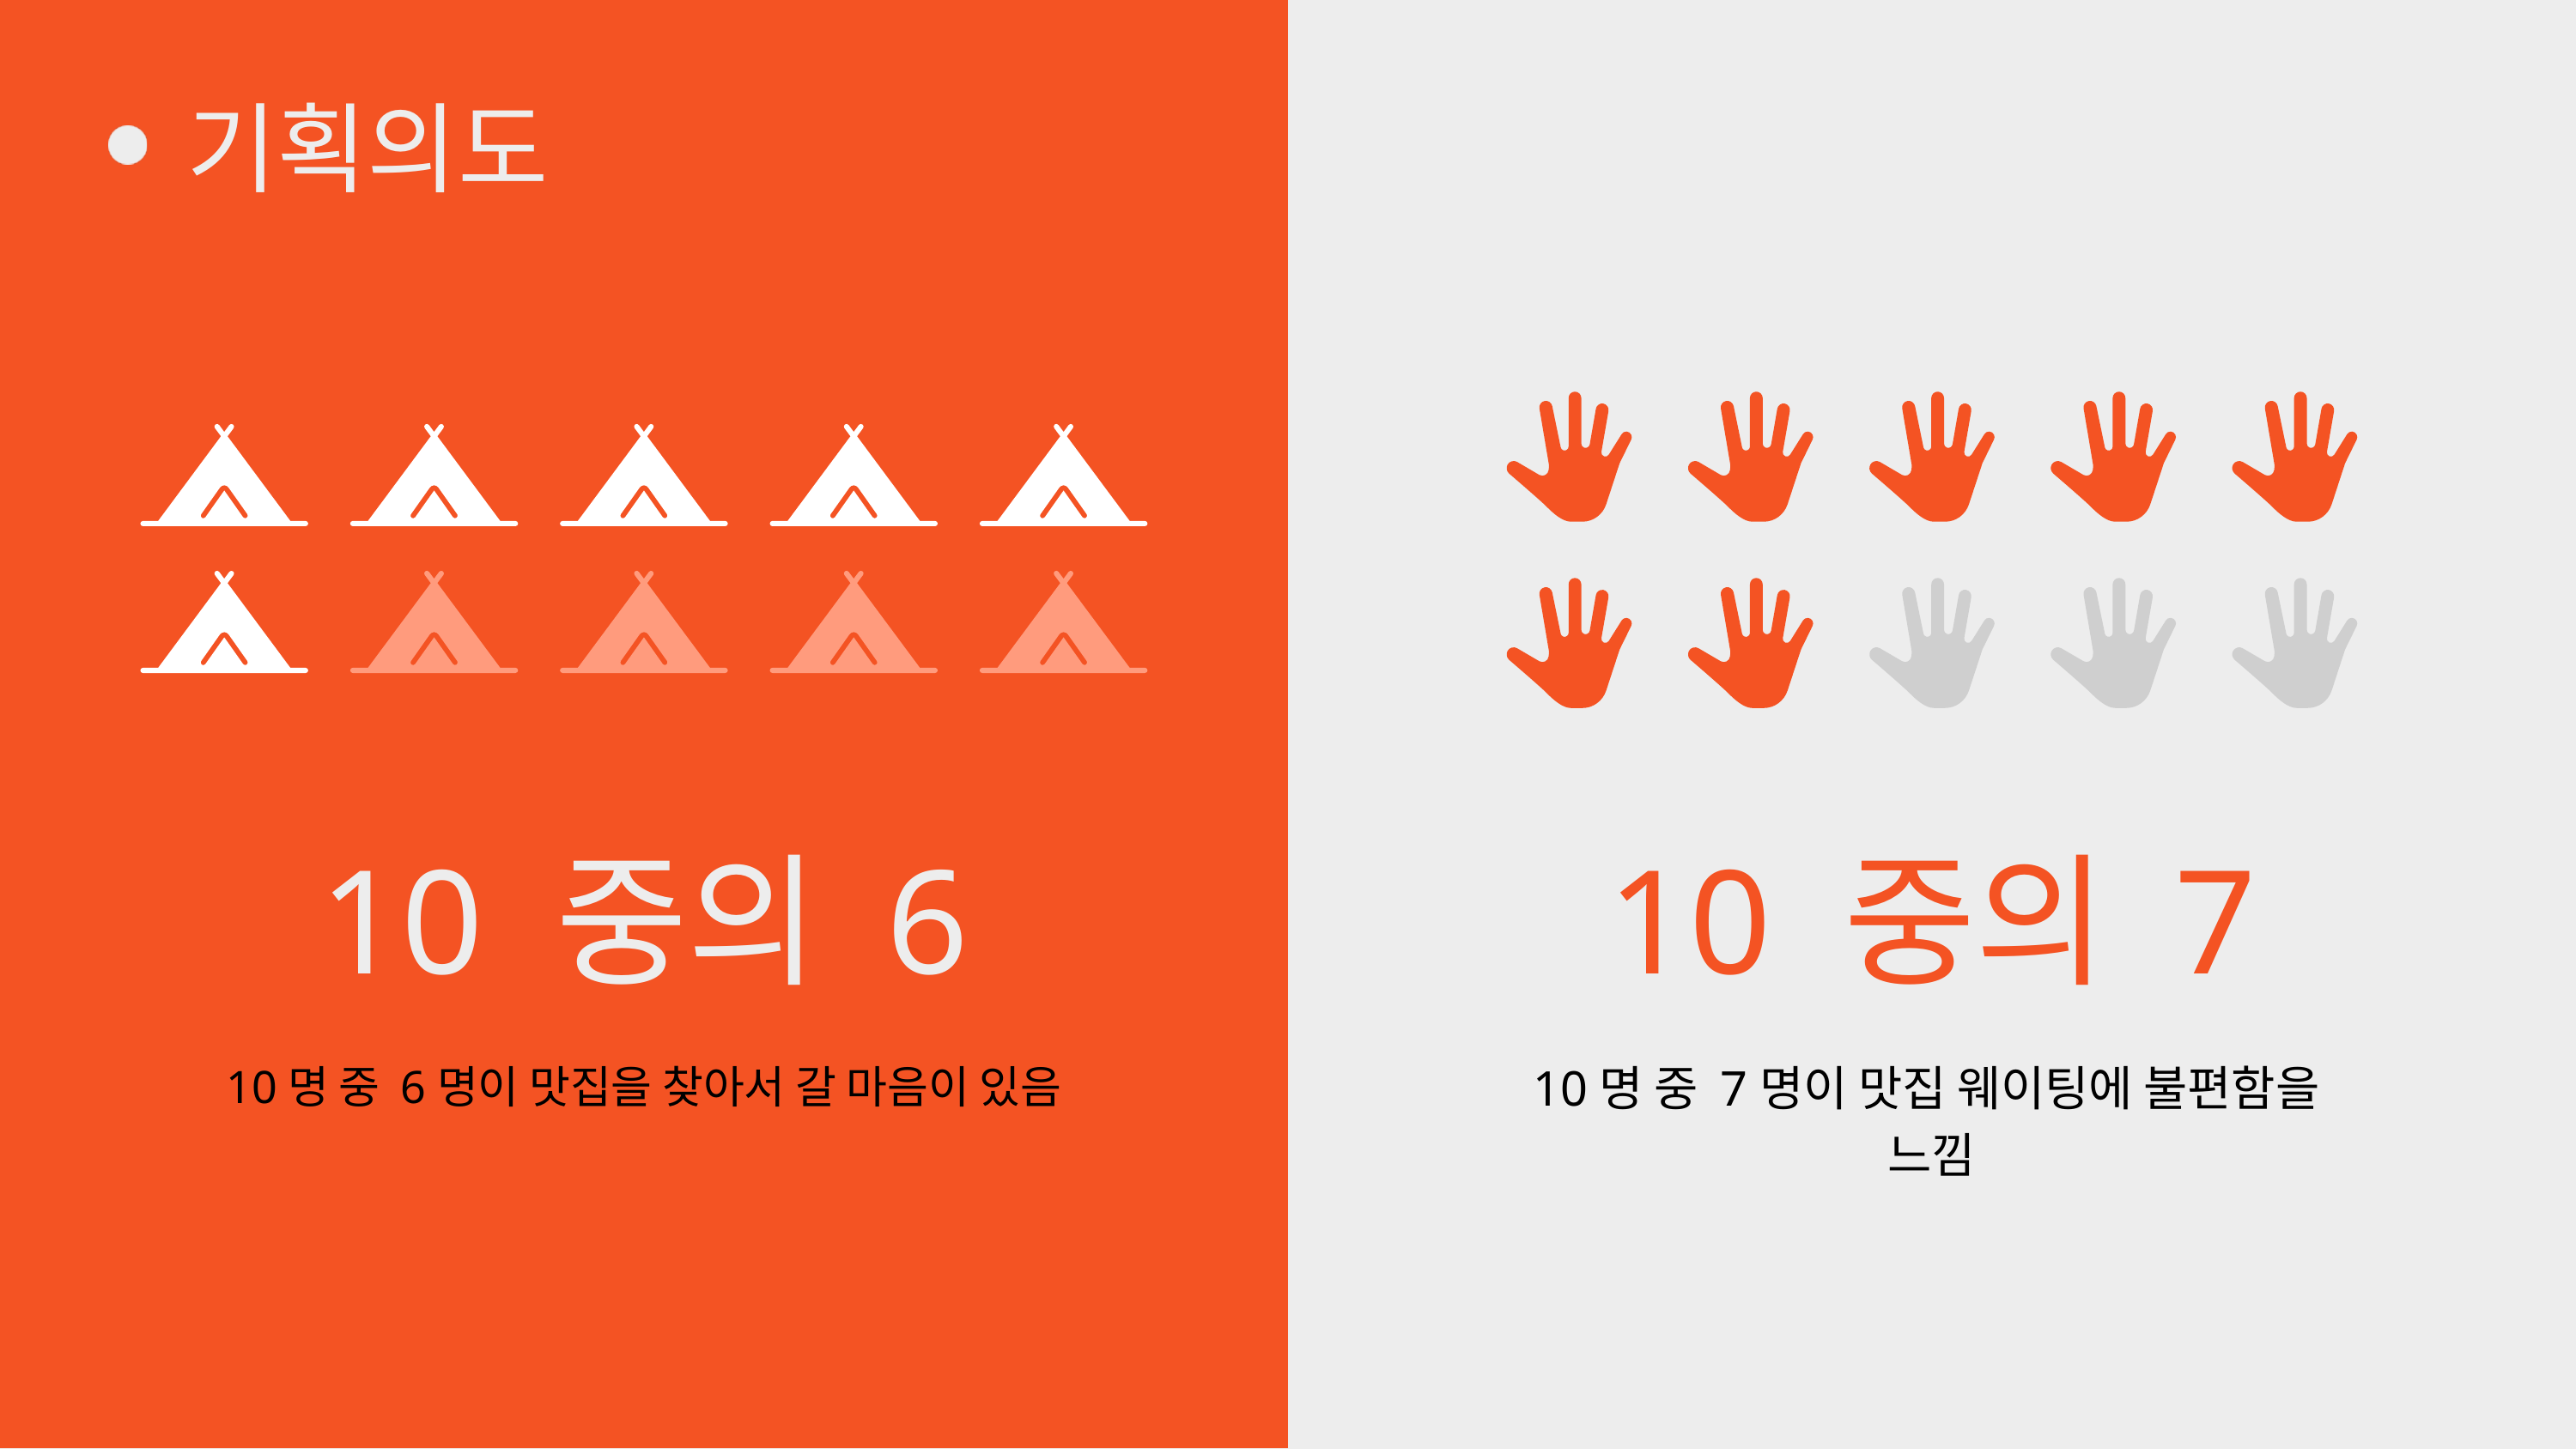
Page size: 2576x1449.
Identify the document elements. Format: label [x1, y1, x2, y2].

text_box [1287, 0, 2576, 1449]
text_box [140, 423, 1148, 676]
text_box [0, 0, 1285, 1449]
text_box [1506, 391, 2358, 709]
